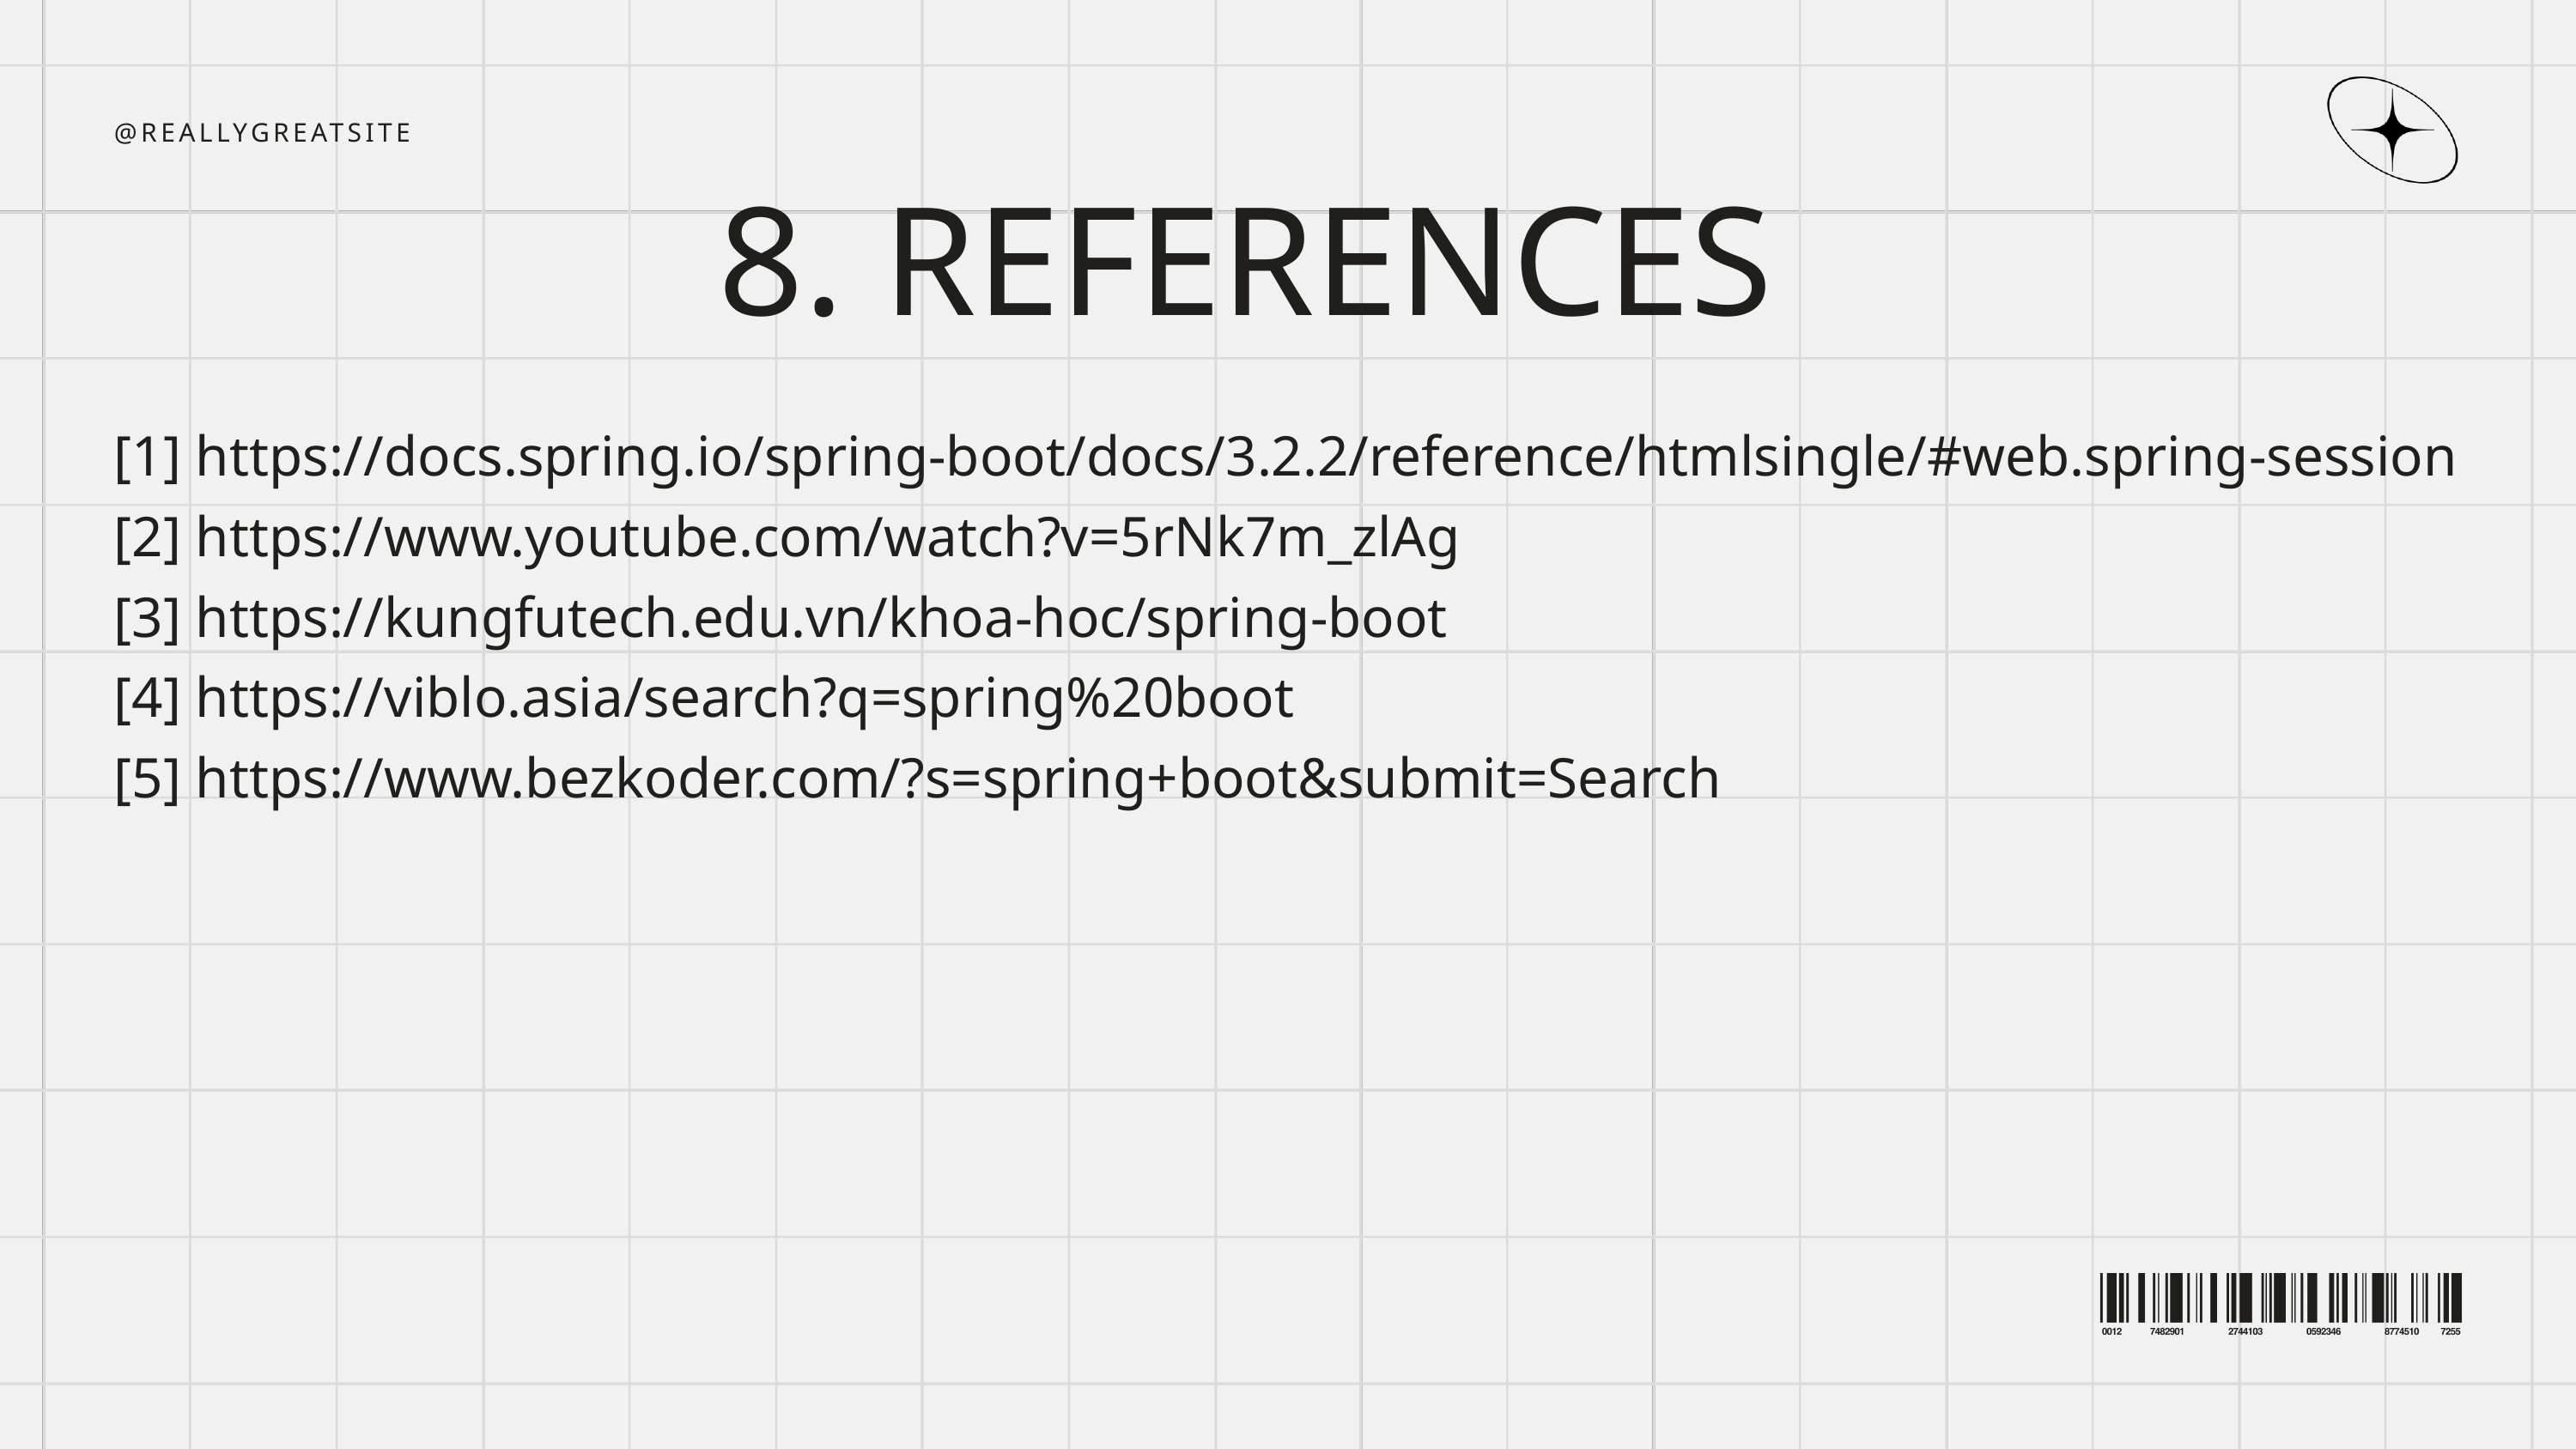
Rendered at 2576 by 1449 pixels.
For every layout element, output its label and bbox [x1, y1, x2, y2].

text_box [0, 0, 2576, 1449]
